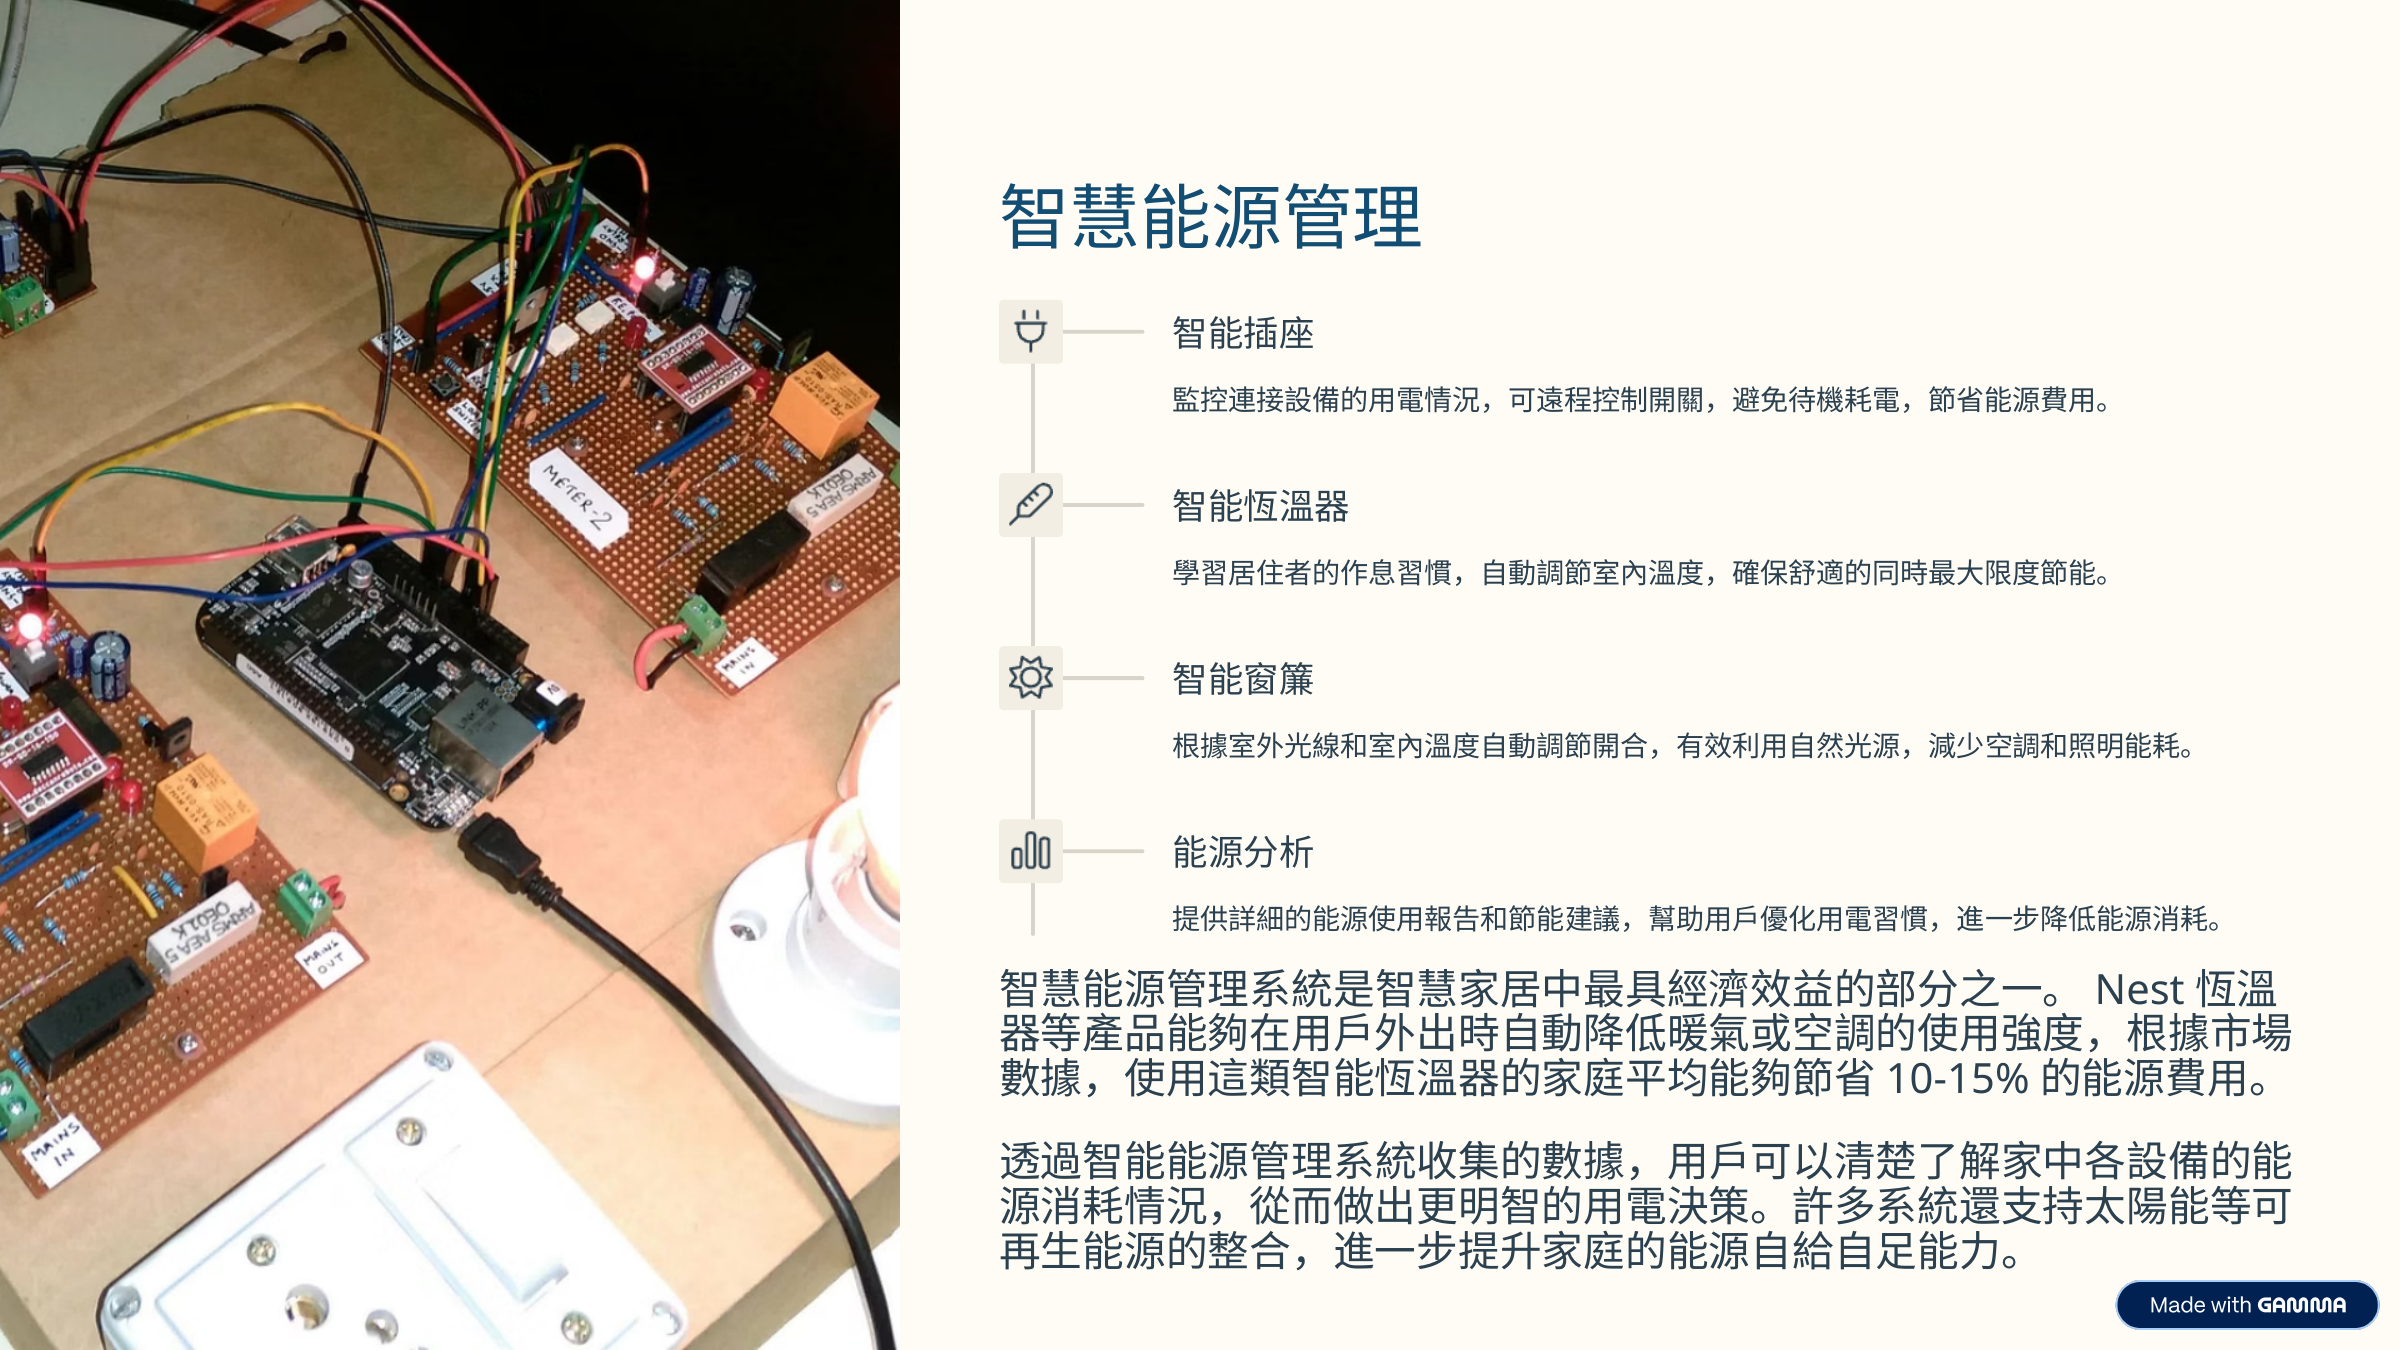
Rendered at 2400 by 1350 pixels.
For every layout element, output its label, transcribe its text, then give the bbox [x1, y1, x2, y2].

text_box 監控連接設備的用電情況，可遠程控制開關，避免待機耗電，節省能源費用。 [1172, 370, 2301, 417]
text_box 智慧能源管理 [999, 168, 1709, 258]
text_box [1063, 676, 1145, 681]
text_box [1063, 329, 1145, 334]
text_box 提供詳細的能源使用報告和節能建議，幫助用戶優化用電習慣，進一步降低能源消耗。 [1172, 890, 2301, 936]
text_box 透過智能能源管理系統收集的數據，用戶可以清楚了解家中各設備的能源消耗情況，從而做出更明智的用電決策。許多系統還支持太陽能等可再生能源的整合，進一步提升家庭的能源自給自足能力。 [999, 1140, 2301, 1232]
text_box [999, 473, 1063, 537]
text_box [999, 299, 1063, 364]
text_box [1063, 503, 1145, 507]
picture [1009, 478, 1053, 532]
picture [0, 0, 900, 1350]
text_box [999, 646, 1063, 711]
picture [2106, 1271, 2389, 1339]
text_box 能源分析 [1172, 829, 1528, 874]
text_box [1031, 537, 1035, 646]
text_box [1031, 710, 1035, 819]
text_box 智慧能源管理系統是智慧家居中最具經濟效益的部分之一。Nest恆溫器等產品能夠在用戶外出時自動降低暖氣或空調的使用強度，根據市場數據，使用這類智能恆溫器的家庭平均能夠節省10-15%的能源費用。 [999, 967, 2301, 1059]
picture [1009, 651, 1053, 705]
text_box 根據室外光線和室內溫度自動調節開合，有效利用自然光源，減少空調和照明能耗。 [1172, 717, 2301, 763]
text_box 智能窗簾 [1172, 655, 1528, 701]
picture [1009, 824, 1053, 878]
text_box [1031, 364, 1035, 473]
text_box [999, 819, 1063, 884]
text_box [1031, 884, 1035, 936]
text_box 智能恆溫器 [1172, 482, 1528, 528]
text_box 智能插座 [1172, 309, 1528, 354]
text_box 學習居住者的作息習慣，自動調節室內溫度，確保舒適的同時最大限度節能。 [1172, 544, 2301, 590]
picture [1009, 305, 1053, 359]
text_box [1063, 849, 1145, 854]
